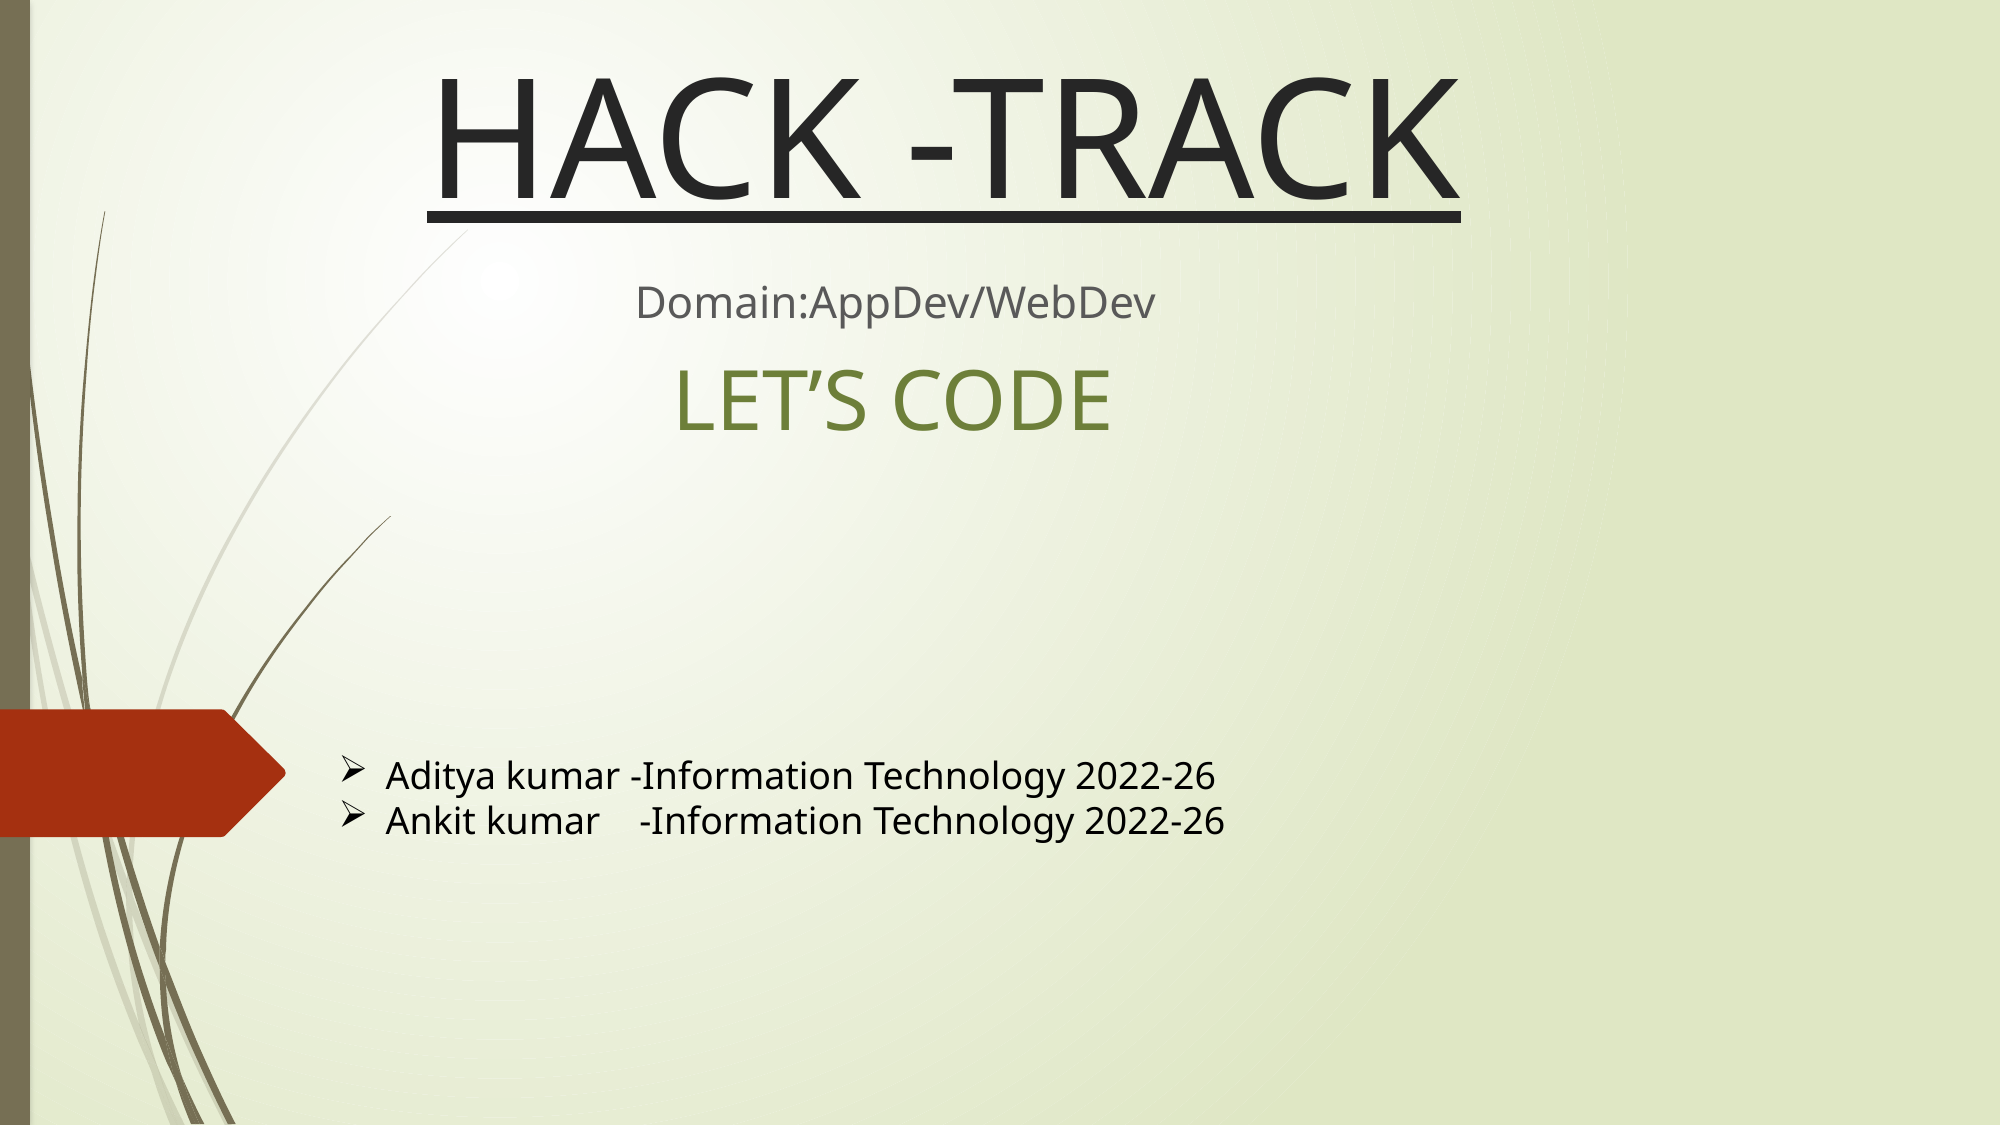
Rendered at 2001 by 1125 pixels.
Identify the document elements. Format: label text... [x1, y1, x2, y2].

text_box Aditya kumar -Information Technology 2022-26 Ankit kumar -Information Technology 2022-26 [323, 744, 1466, 894]
subtitle Domain:AppDev/WebDev [619, 256, 1333, 340]
text_box LET’S CODE [657, 339, 1249, 455]
title HACK -TRACK [411, 14, 1495, 240]
